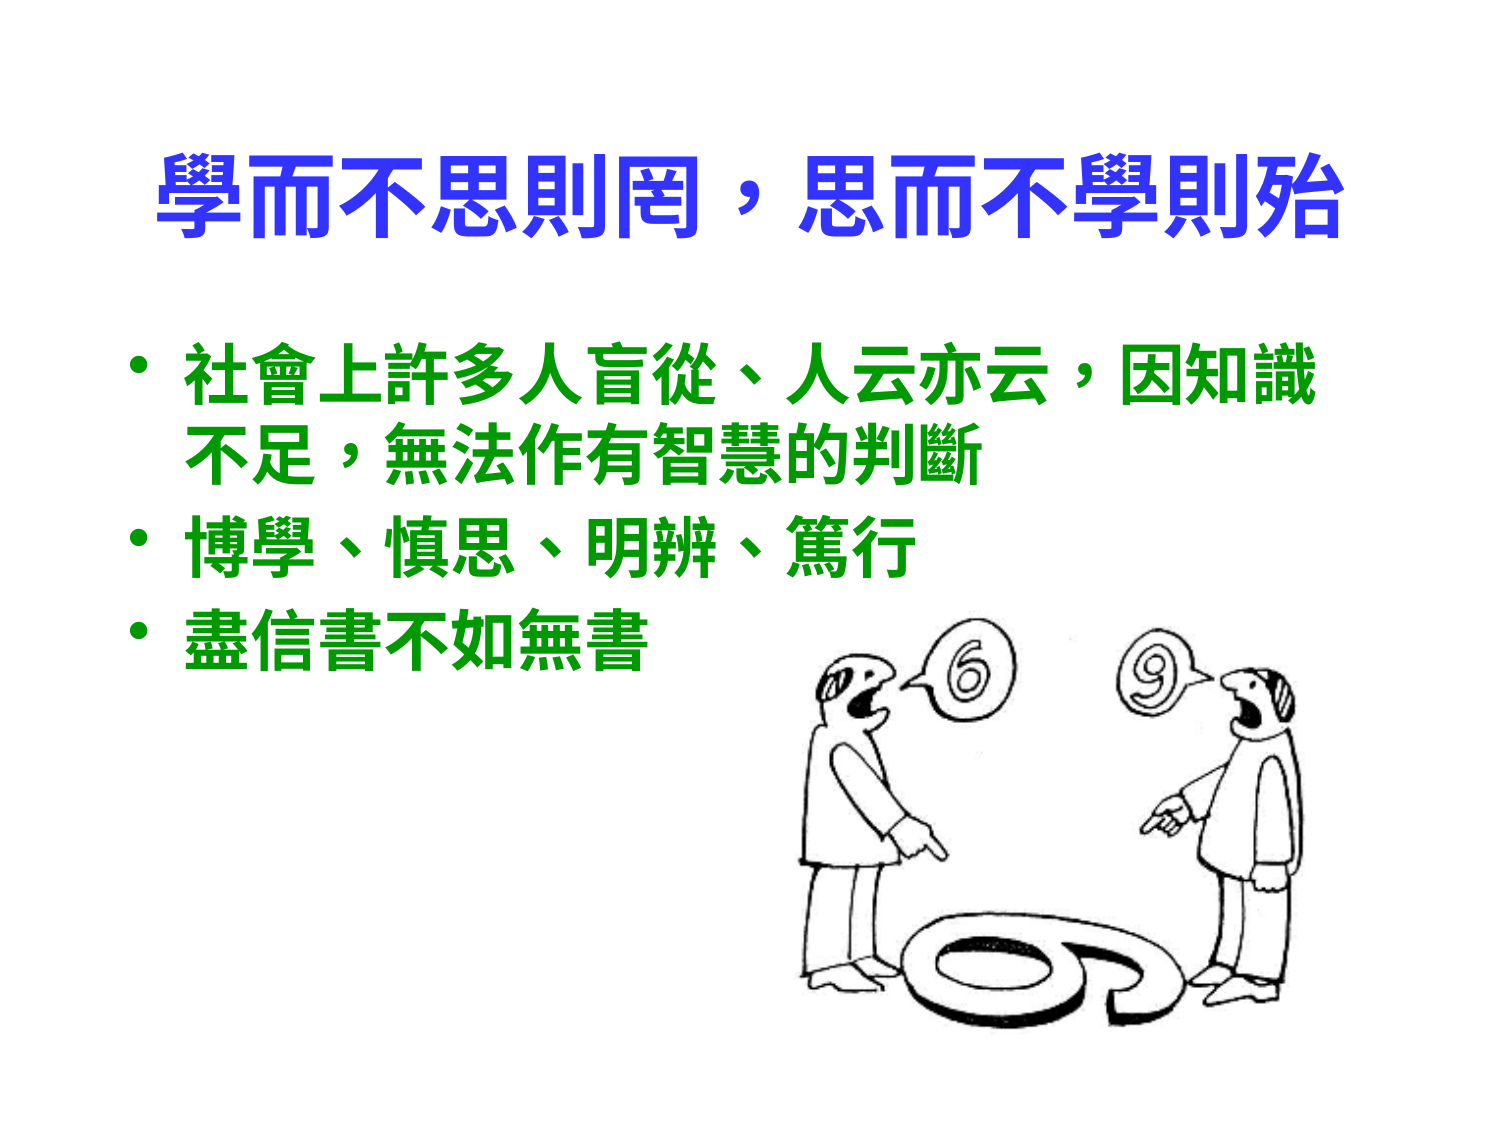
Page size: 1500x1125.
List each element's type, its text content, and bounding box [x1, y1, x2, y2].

list 社會上許多人盲從、人云亦云，因知識不足，無法作有智慧的判斷 博學、慎思、明辨、篤行 盡信書不如無書 [112, 324, 1388, 1000]
title 學而不思則罔，思而不學則殆 [112, 99, 1388, 288]
picture [773, 609, 1318, 1040]
